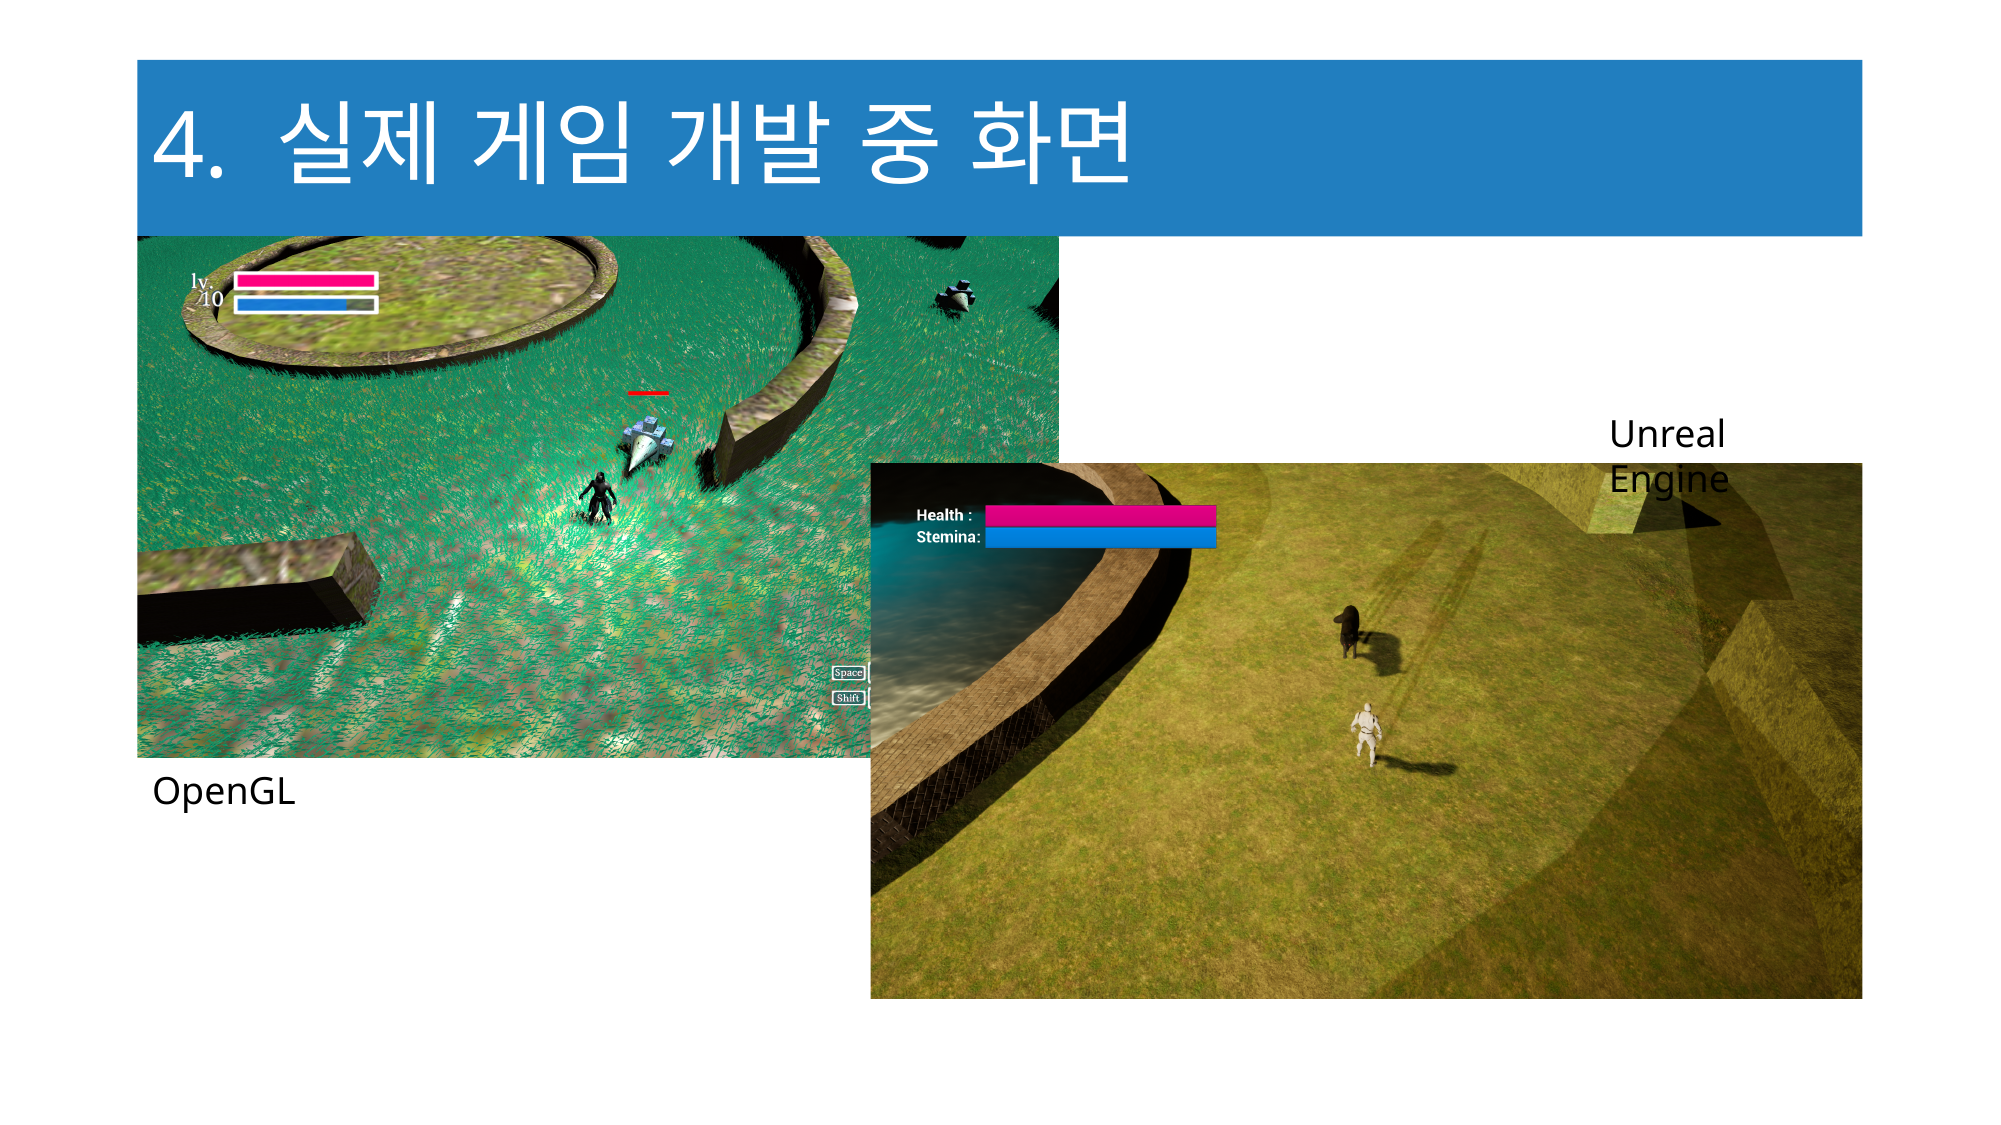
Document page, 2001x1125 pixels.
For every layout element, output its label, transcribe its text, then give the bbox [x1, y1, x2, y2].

text_box Unreal Engine [1594, 402, 1863, 463]
title 4. 실제 게임 개발 중 화면 [137, 59, 1863, 237]
text_box OpenGL [137, 759, 333, 820]
picture [137, 236, 1863, 999]
